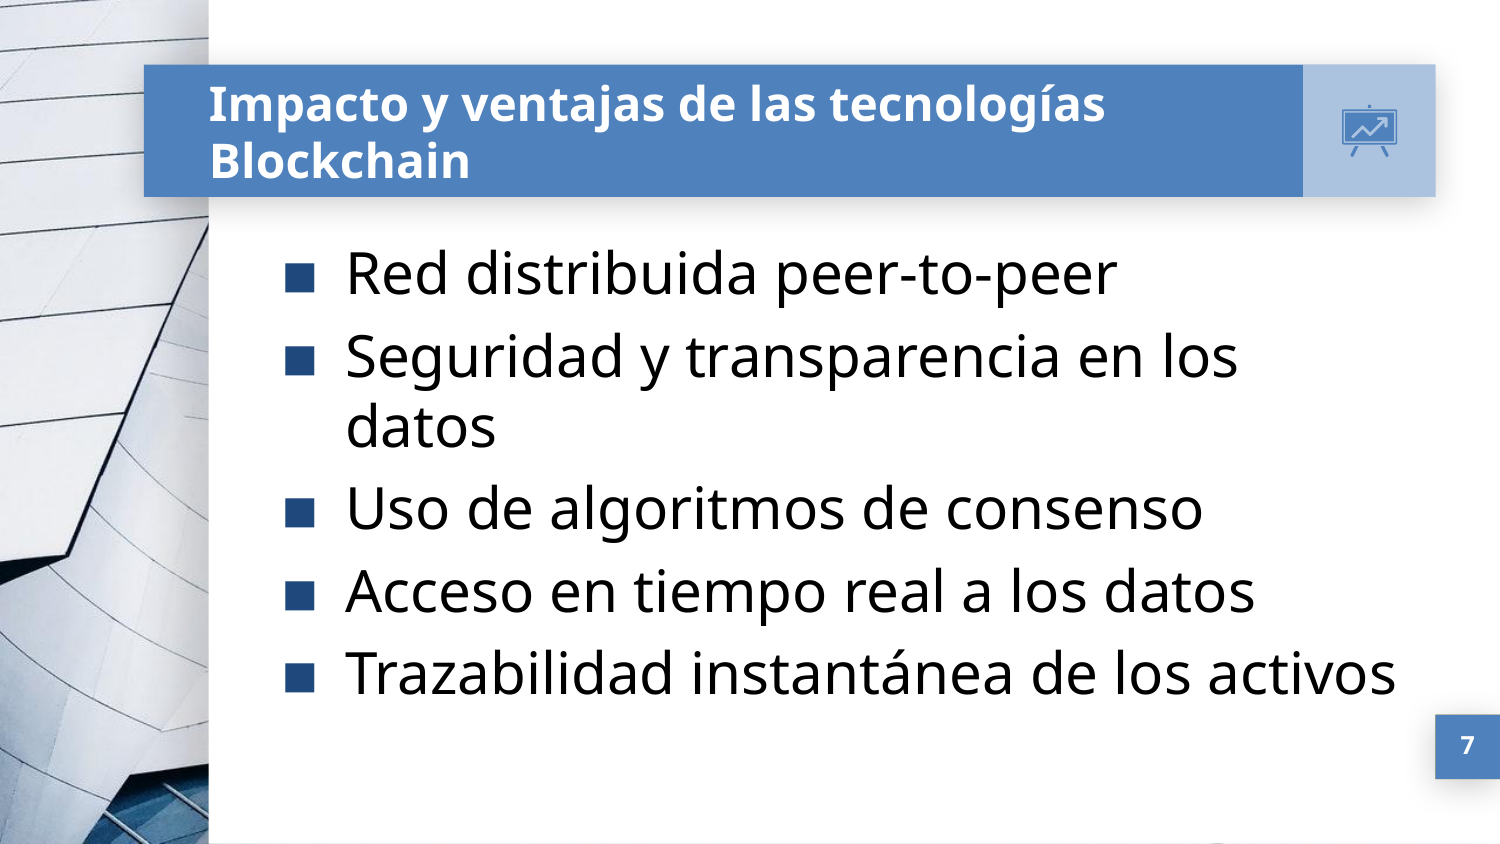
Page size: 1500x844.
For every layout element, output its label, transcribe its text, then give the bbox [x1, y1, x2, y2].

list Red distribuida peer-to-peer Seguridad y transparencia en los datos Uso de algoritmos de consenso Acceso en tiempo real a los datos Trazabilidad instantánea de los activos [255, 221, 1418, 704]
title Impacto y ventajas de las tecnologías Blockchain [193, 64, 1300, 197]
slide_number 7 [1435, 714, 1500, 780]
picture [0, 0, 208, 844]
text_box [1341, 104, 1398, 157]
